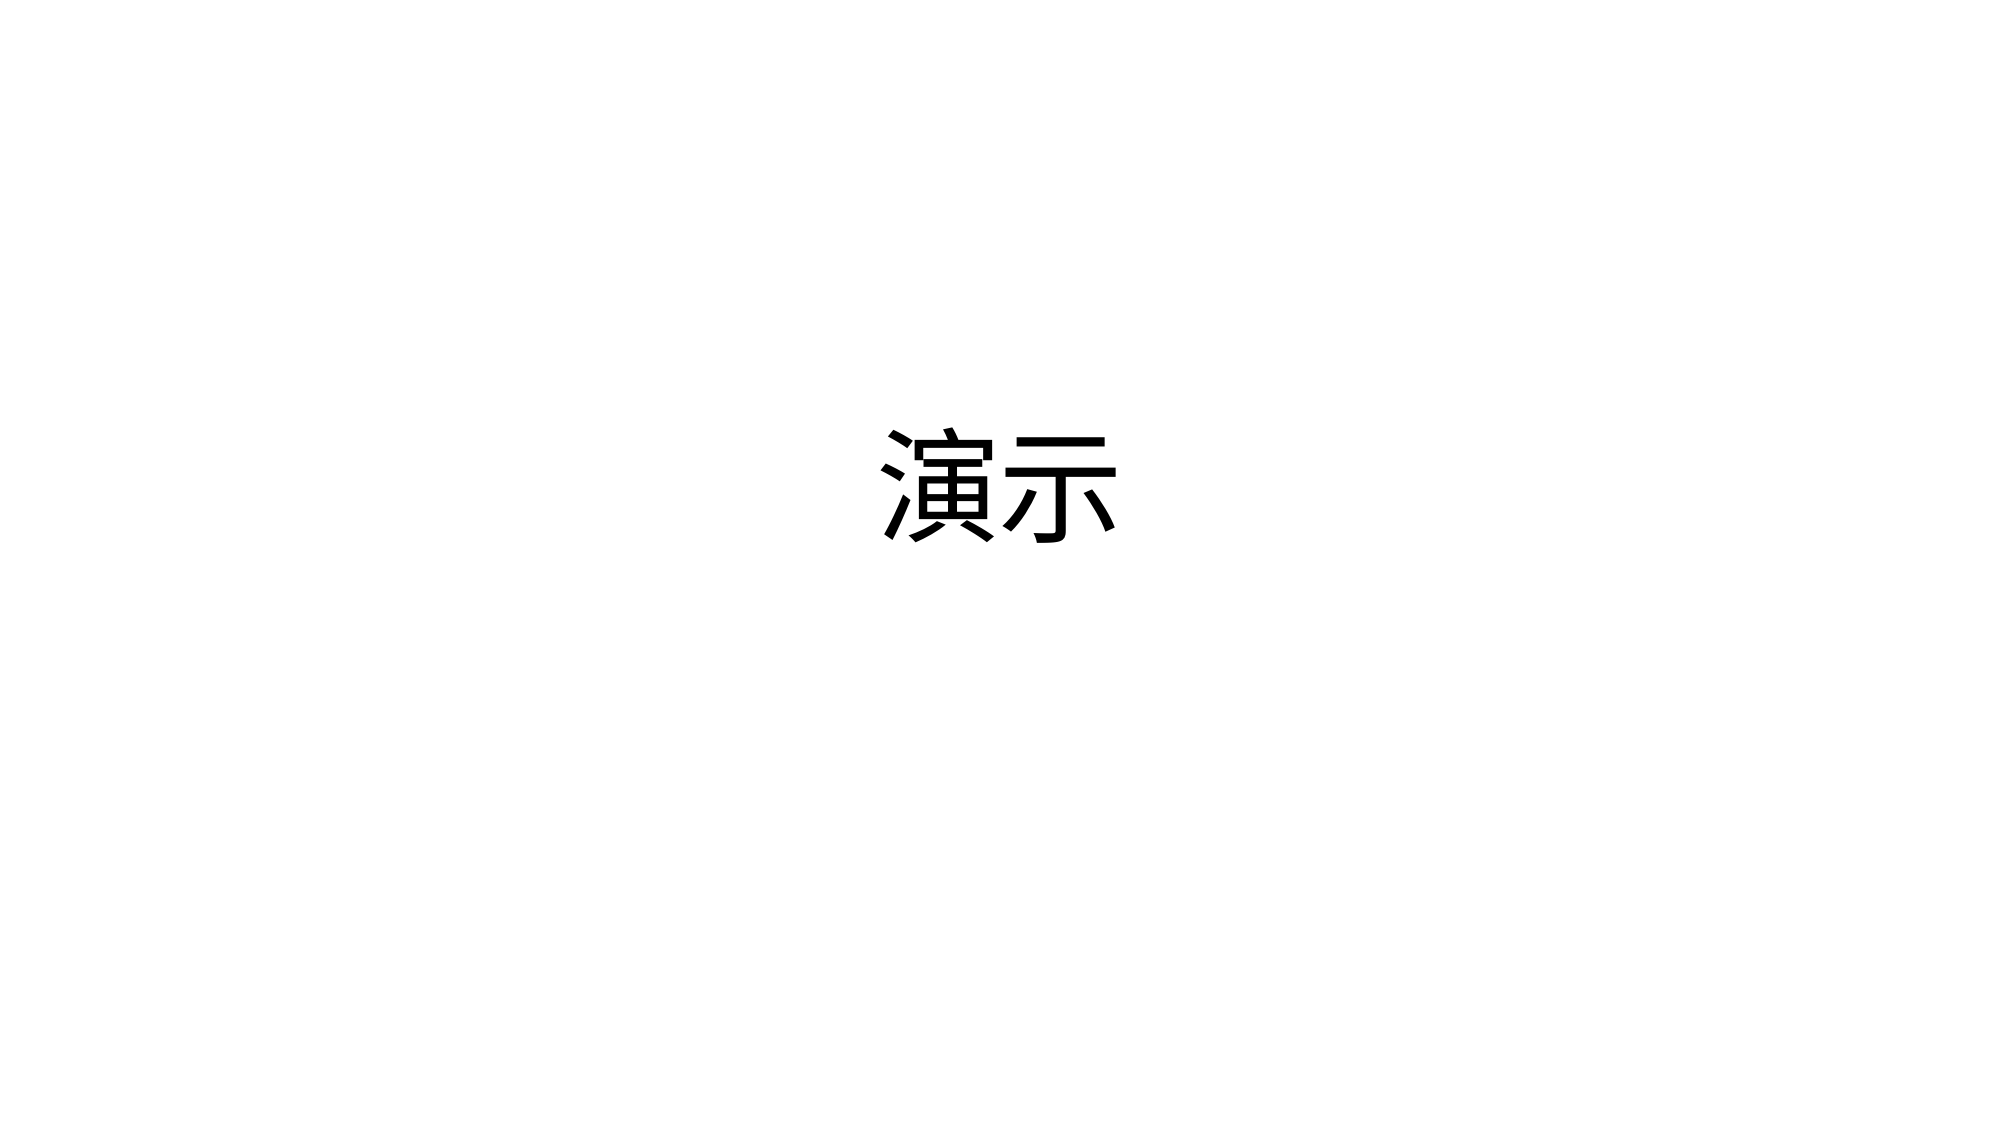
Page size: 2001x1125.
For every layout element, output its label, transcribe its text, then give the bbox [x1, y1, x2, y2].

title 演示 [249, 184, 1750, 576]
